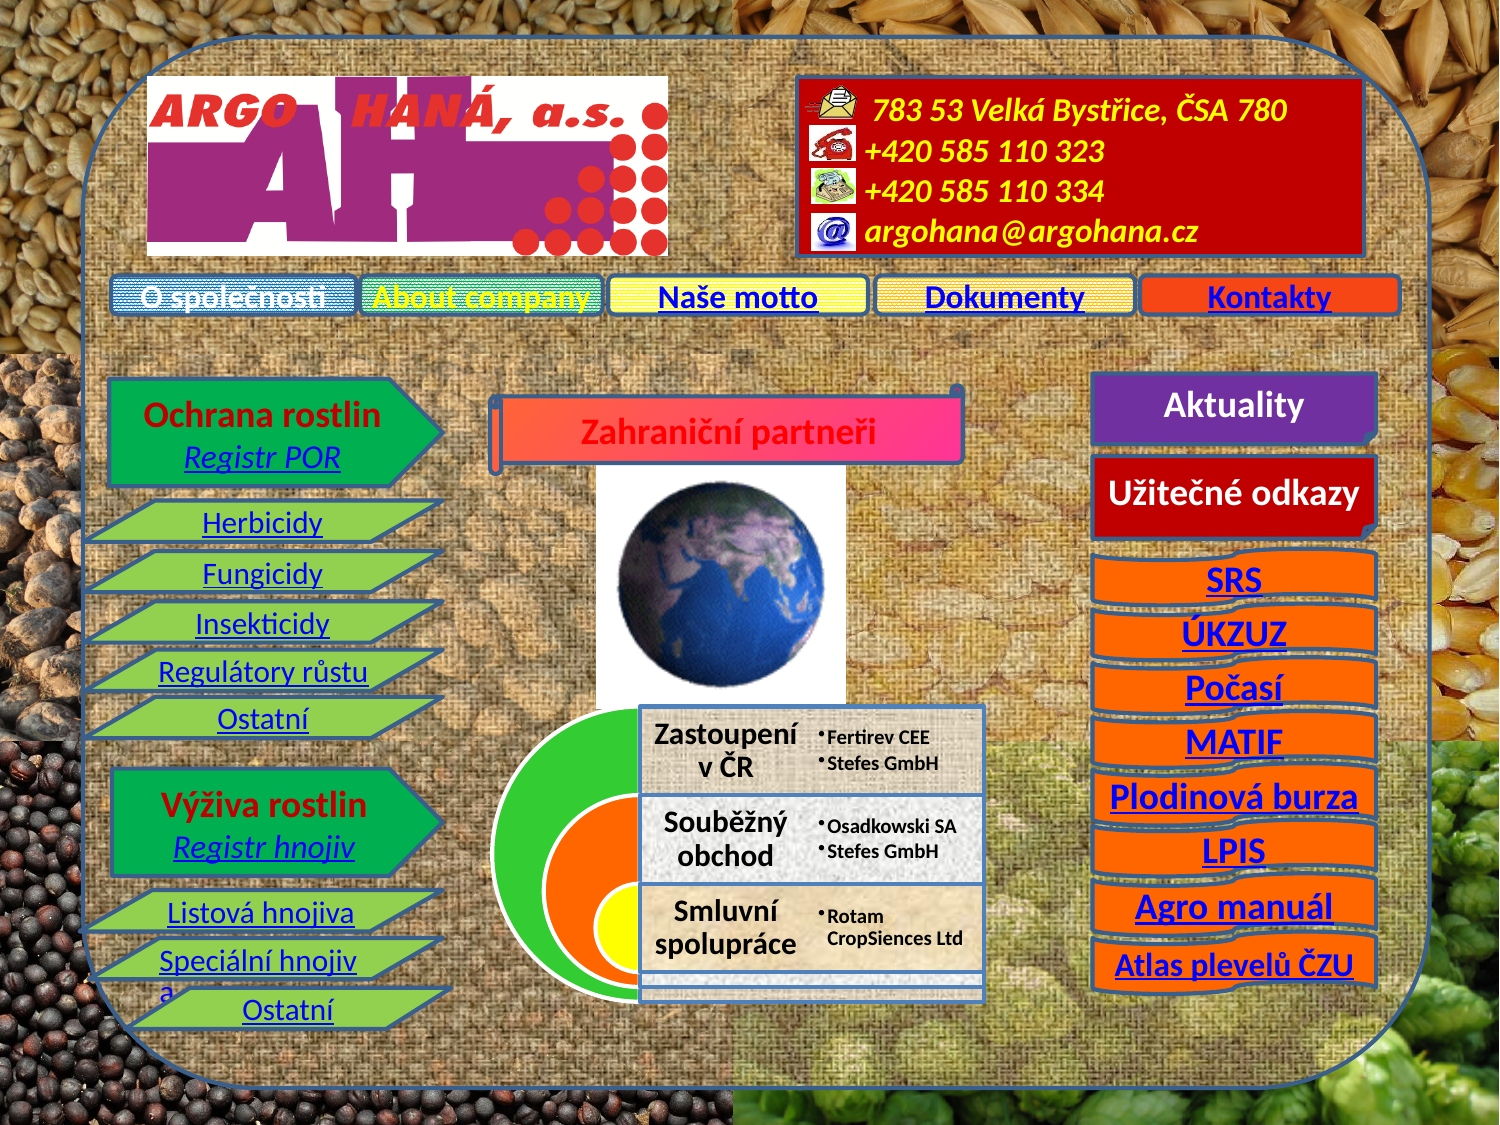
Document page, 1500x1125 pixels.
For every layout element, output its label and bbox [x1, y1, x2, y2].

text_box [0, 0, 1500, 1125]
picture [596, 460, 846, 673]
text_box [491, 673, 985, 1036]
text_box [796, 76, 1365, 257]
picture [147, 76, 668, 257]
